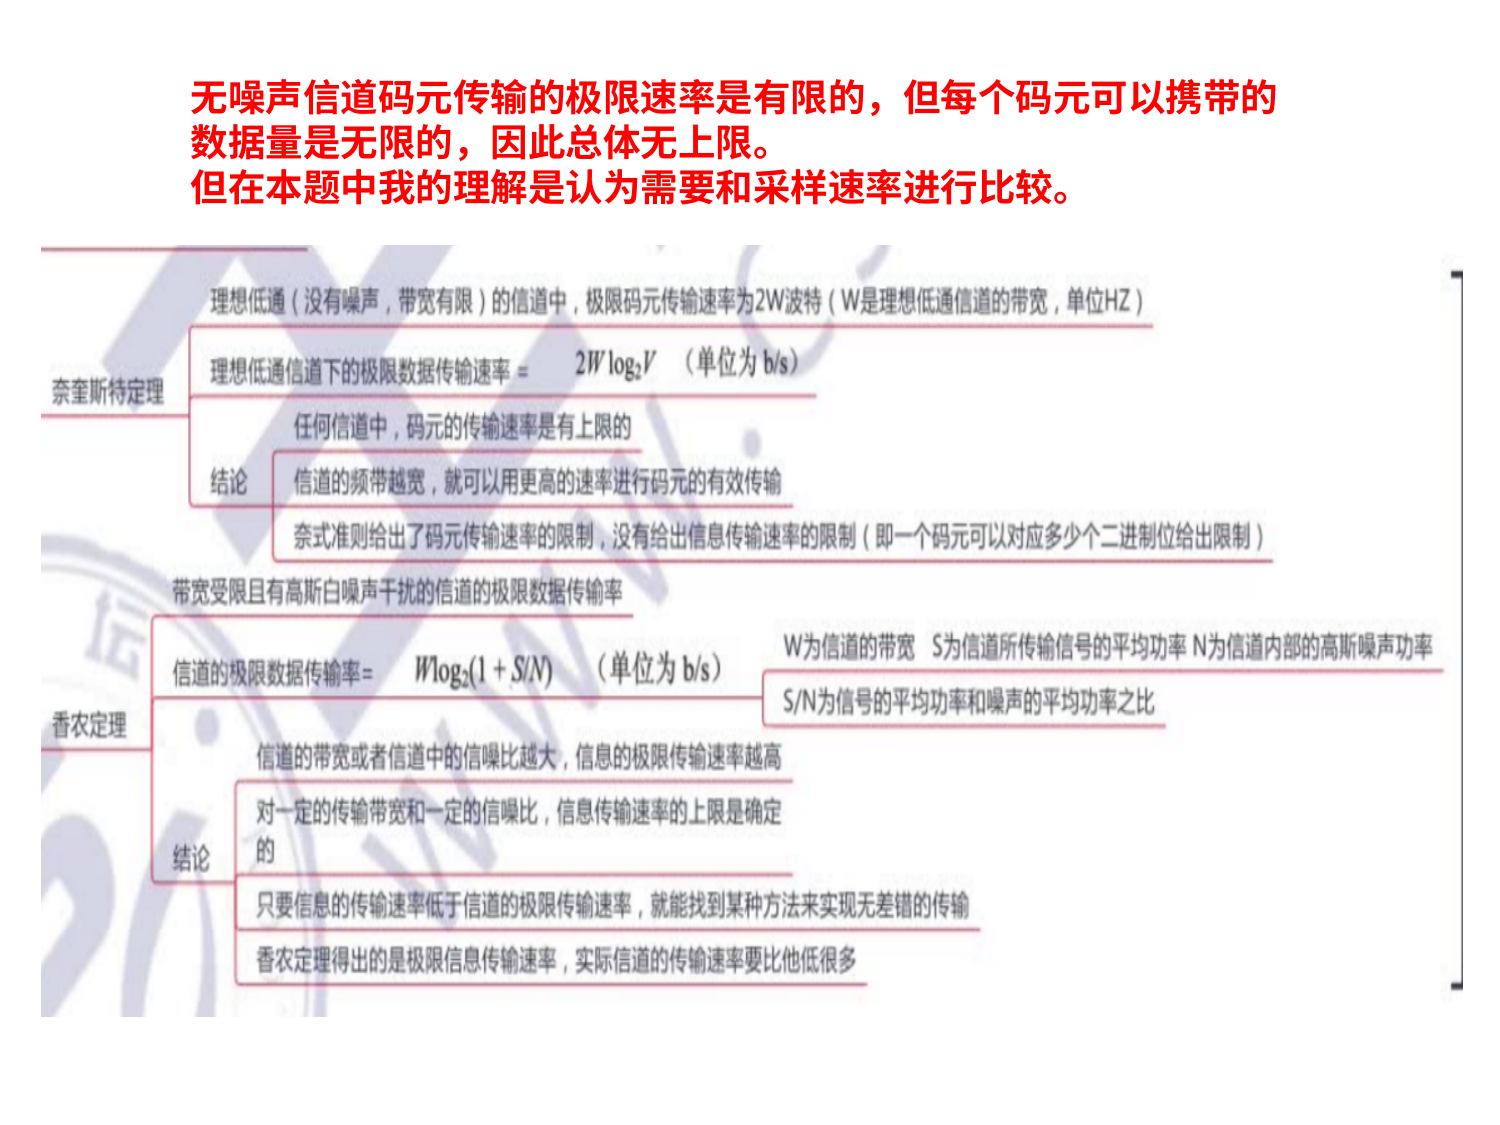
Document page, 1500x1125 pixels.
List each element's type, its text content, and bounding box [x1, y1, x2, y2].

text_box 无噪声信道码元传输的极限速率是有限的，但每个码元可以携带的数据量是无限的，因此总体无上限。 但在本题中我的理解是认为需要和采样速率进行比较。 [175, 66, 1324, 217]
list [41, 245, 1463, 1017]
